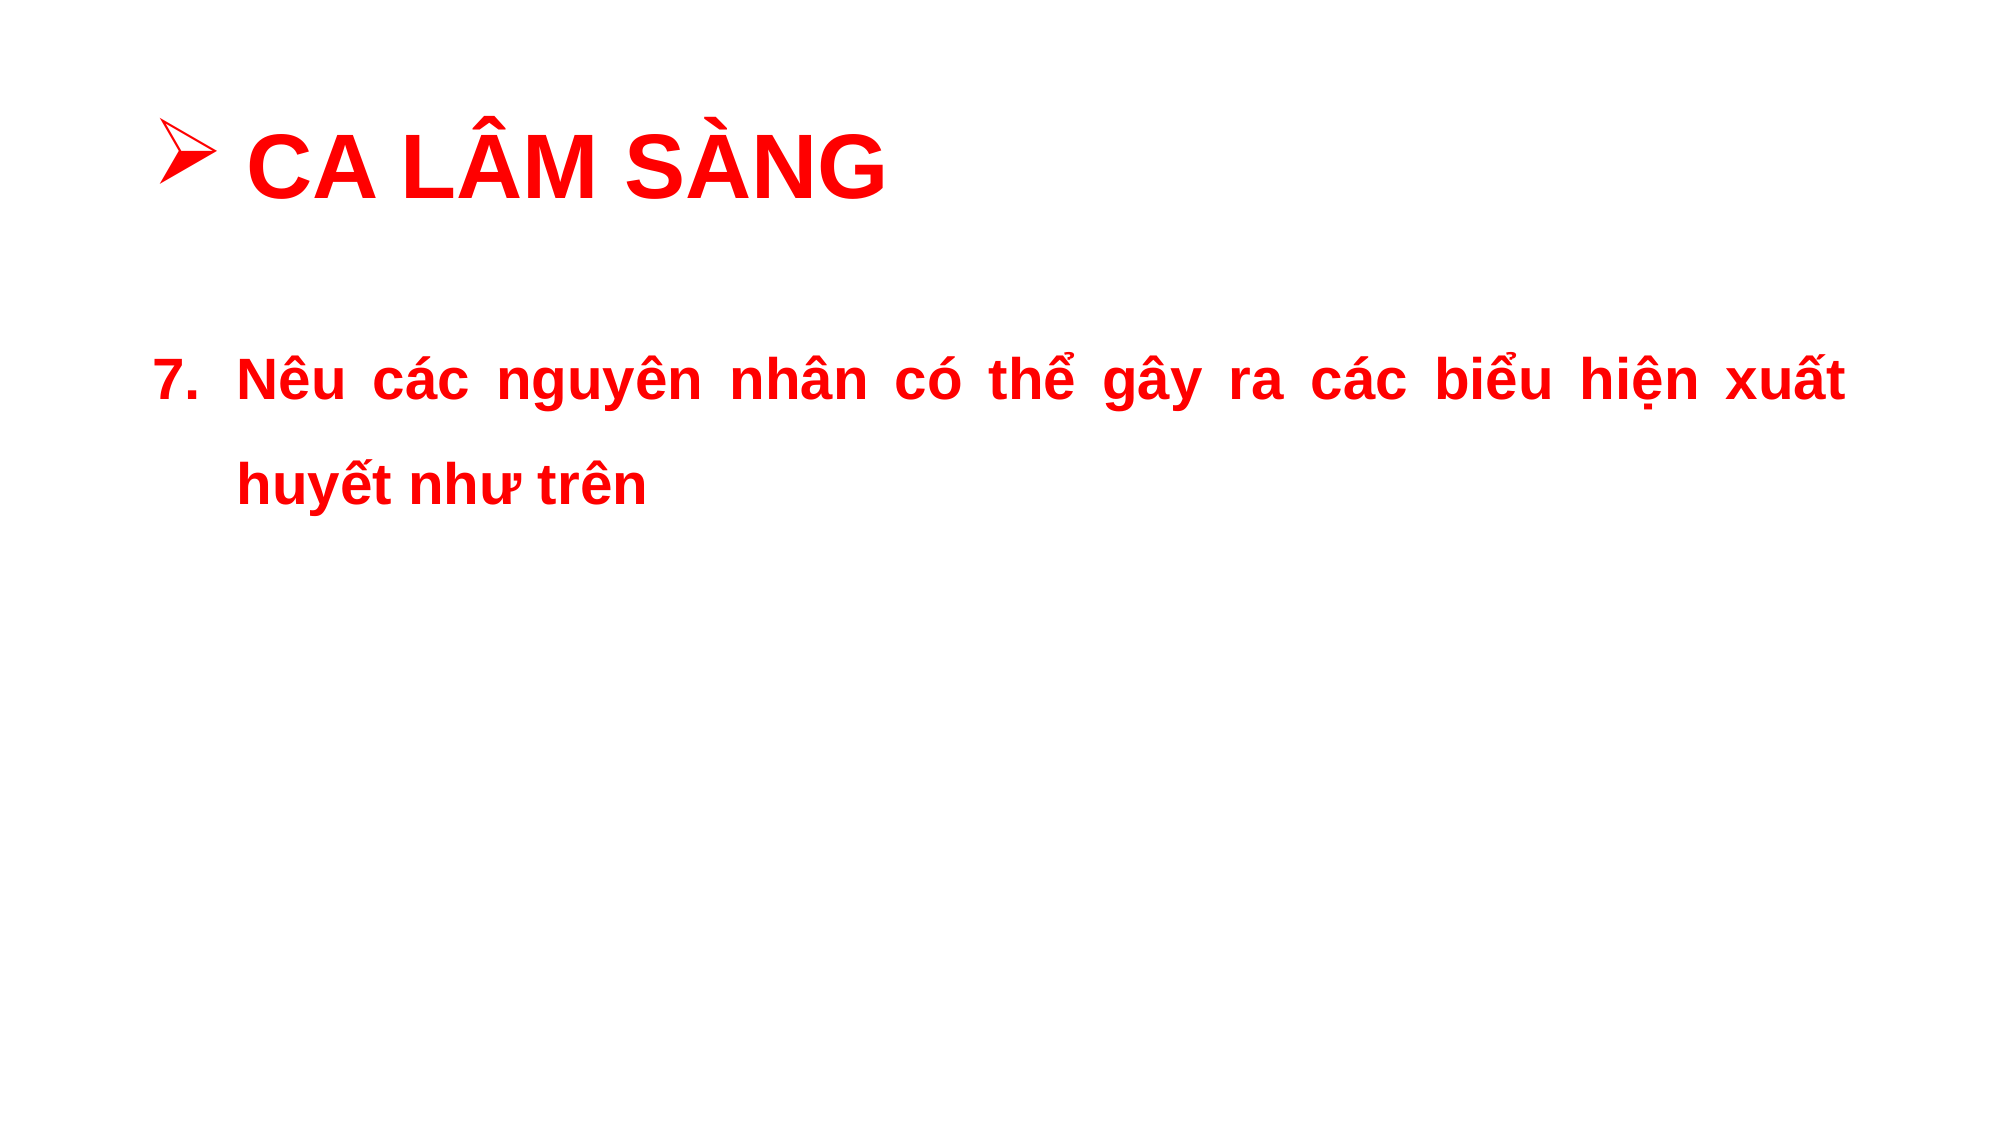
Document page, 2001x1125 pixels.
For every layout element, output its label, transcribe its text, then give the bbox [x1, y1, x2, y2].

list Nêu các nguyên nhân có thể gây ra các biểu hiện xuất huyết như trên [137, 299, 1863, 1014]
title CA LÂM SÀNG [137, 59, 1863, 278]
